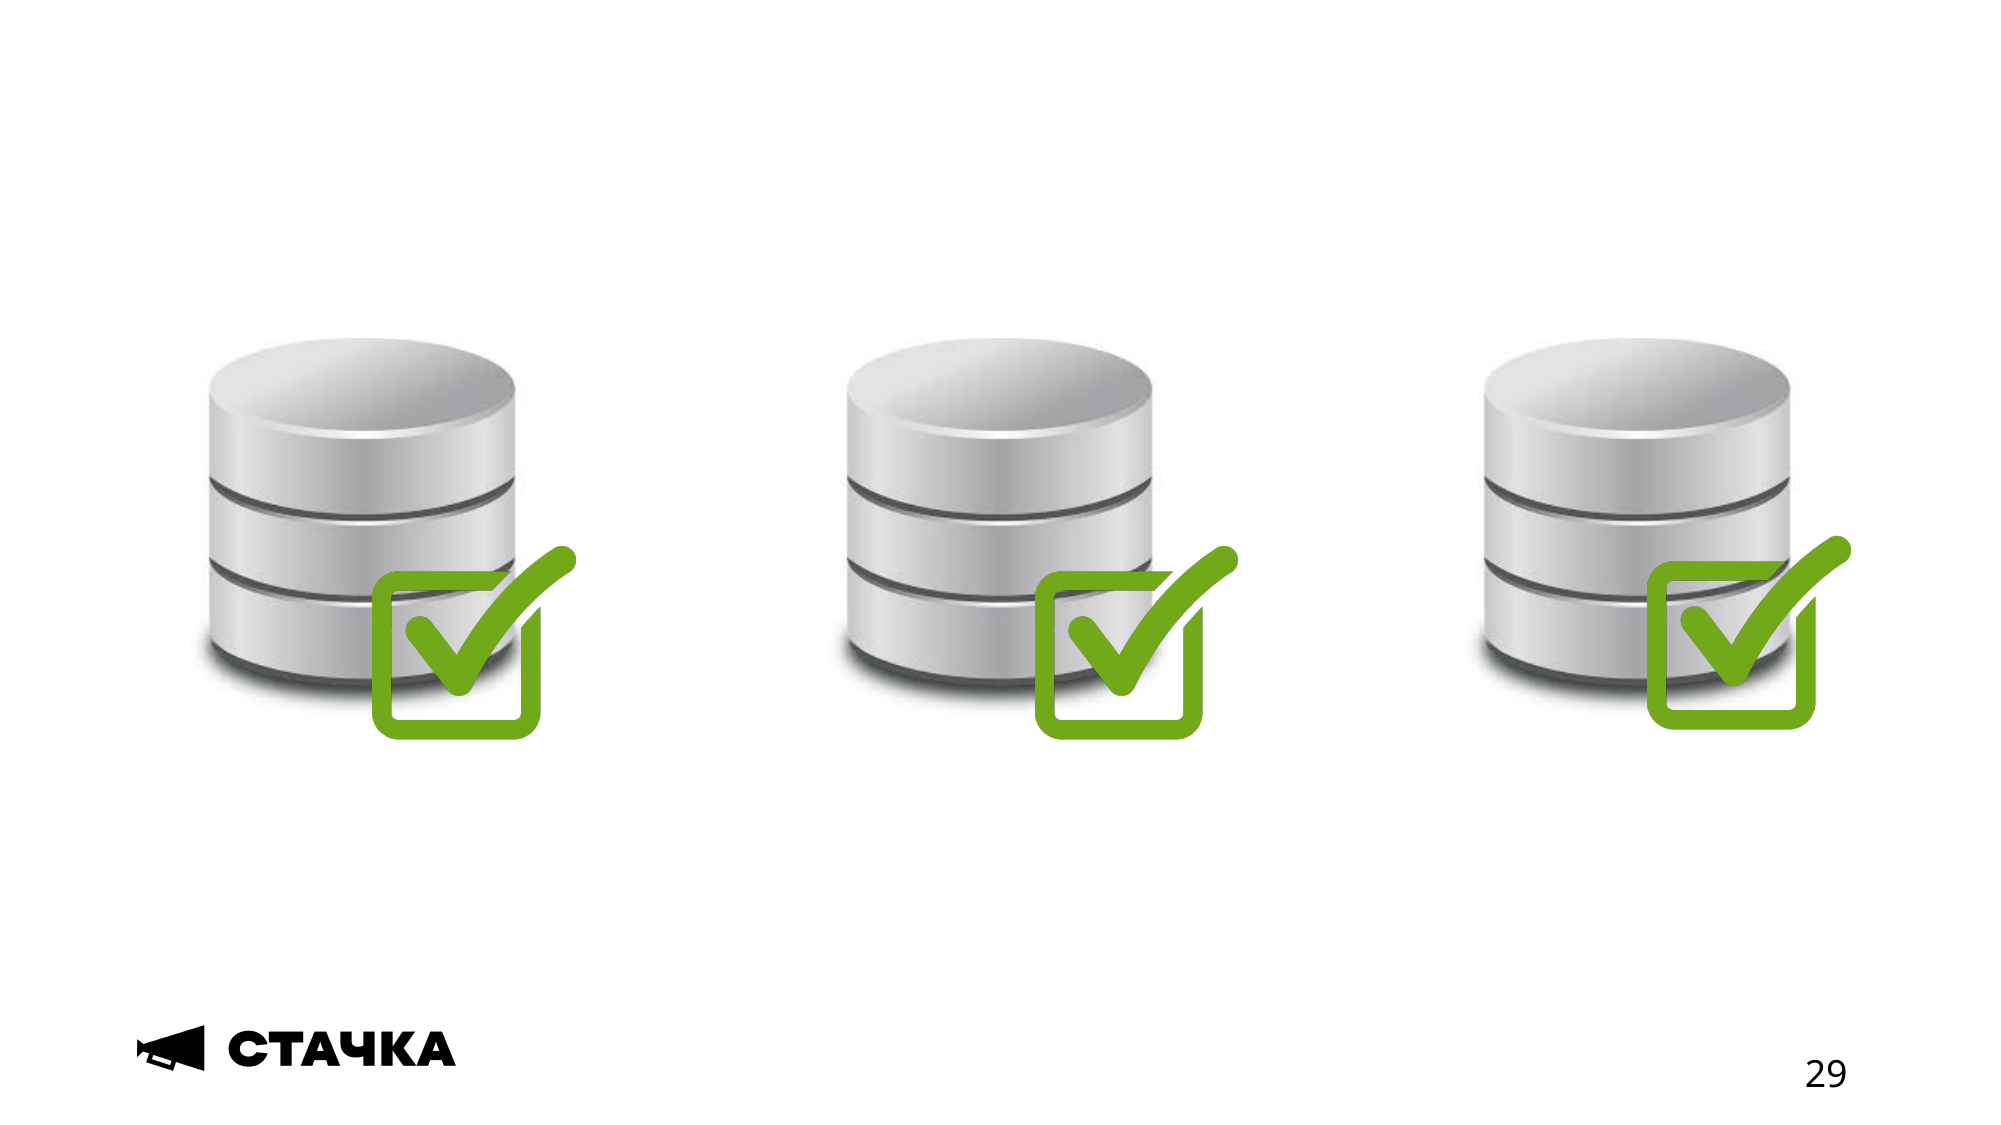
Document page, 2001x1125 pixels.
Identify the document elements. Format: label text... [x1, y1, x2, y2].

picture [828, 337, 1243, 748]
picture [1465, 337, 1856, 738]
slide_number 30 [1412, 1042, 1863, 1103]
picture [137, 1022, 456, 1073]
picture [190, 337, 581, 748]
